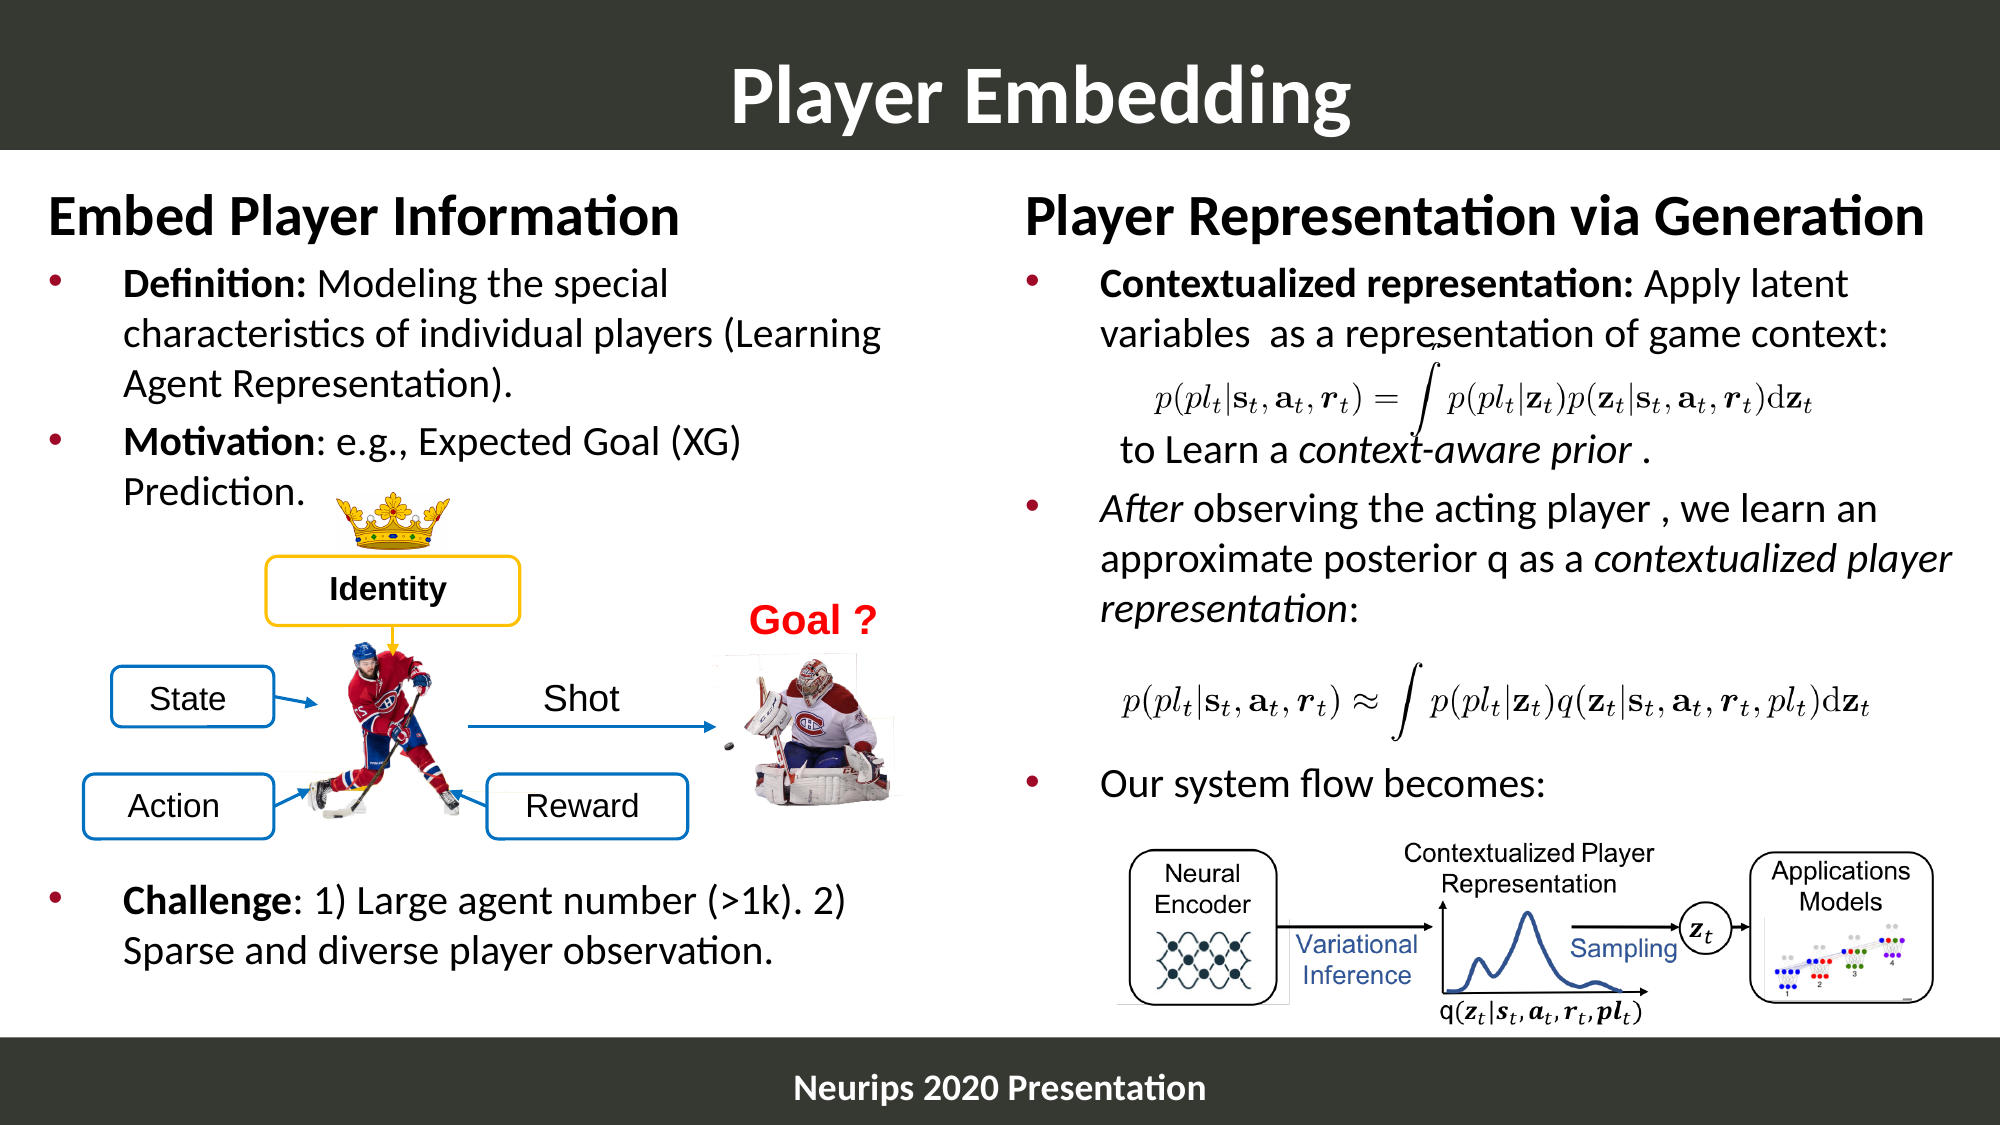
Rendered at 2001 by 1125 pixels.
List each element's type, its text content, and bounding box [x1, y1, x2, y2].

picture [336, 492, 450, 550]
title Player Embedding [150, 32, 1934, 133]
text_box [273, 788, 311, 807]
text_box Neurips 2020 Presentation [706, 1055, 1294, 1106]
picture [1111, 827, 1934, 1041]
picture [711, 639, 904, 815]
picture [1113, 644, 1879, 749]
picture [230, 632, 541, 840]
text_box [449, 790, 488, 807]
text_box Shot [545, 666, 688, 725]
list Embed Player Information Definition: Modeling the special characteristics of individual players (Learning Agent Representation). Motivation: e.g., Expected Goal (XG) Prediction. Challenge: 1) Large agent number (>1k). 2) Sparse and diverse player observation. [33, 169, 920, 1019]
picture [1141, 331, 1824, 443]
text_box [273, 696, 319, 706]
text_box Goal ? [707, 585, 920, 651]
